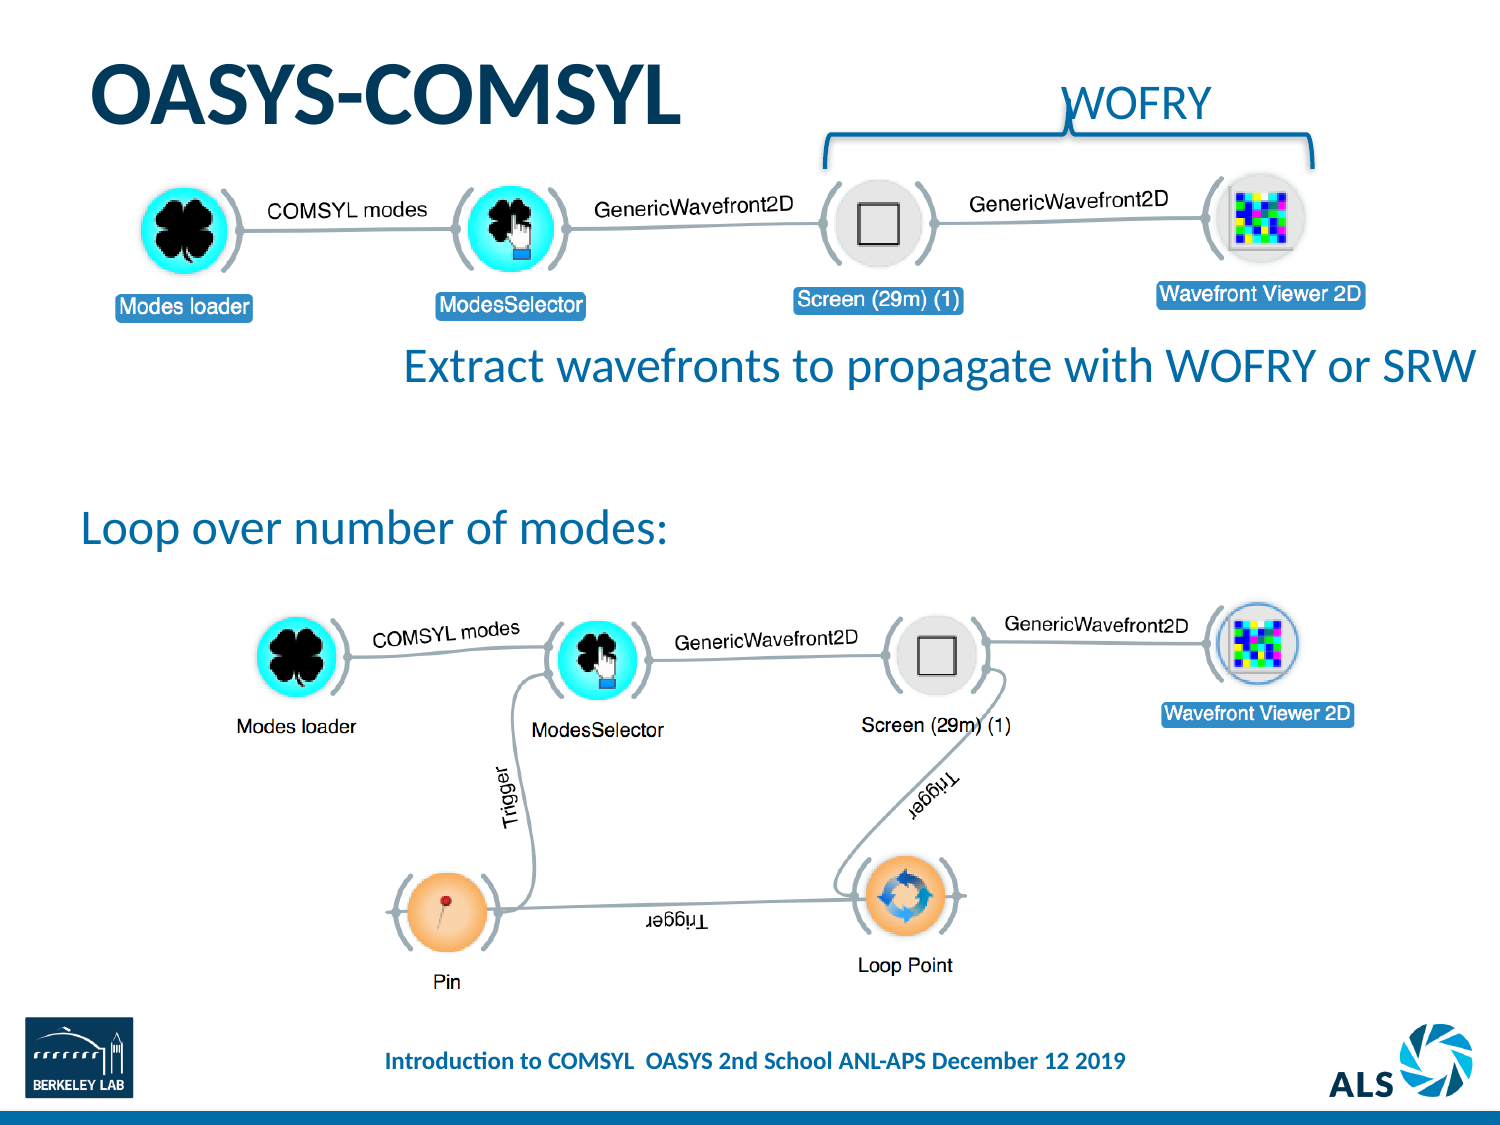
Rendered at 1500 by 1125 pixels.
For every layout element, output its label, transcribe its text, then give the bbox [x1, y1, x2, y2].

text_box Extract wavefronts to propagate with WOFRY or SRW [388, 324, 1492, 400]
text_box WOFRY [1046, 62, 1238, 98]
text_box Loop over number of modes: [65, 487, 685, 563]
picture [187, 524, 1388, 1000]
picture [1325, 1020, 1476, 1102]
picture [24, 1016, 134, 1099]
title OASYS-COMSYL [75, 37, 1425, 225]
picture [87, 99, 1411, 370]
